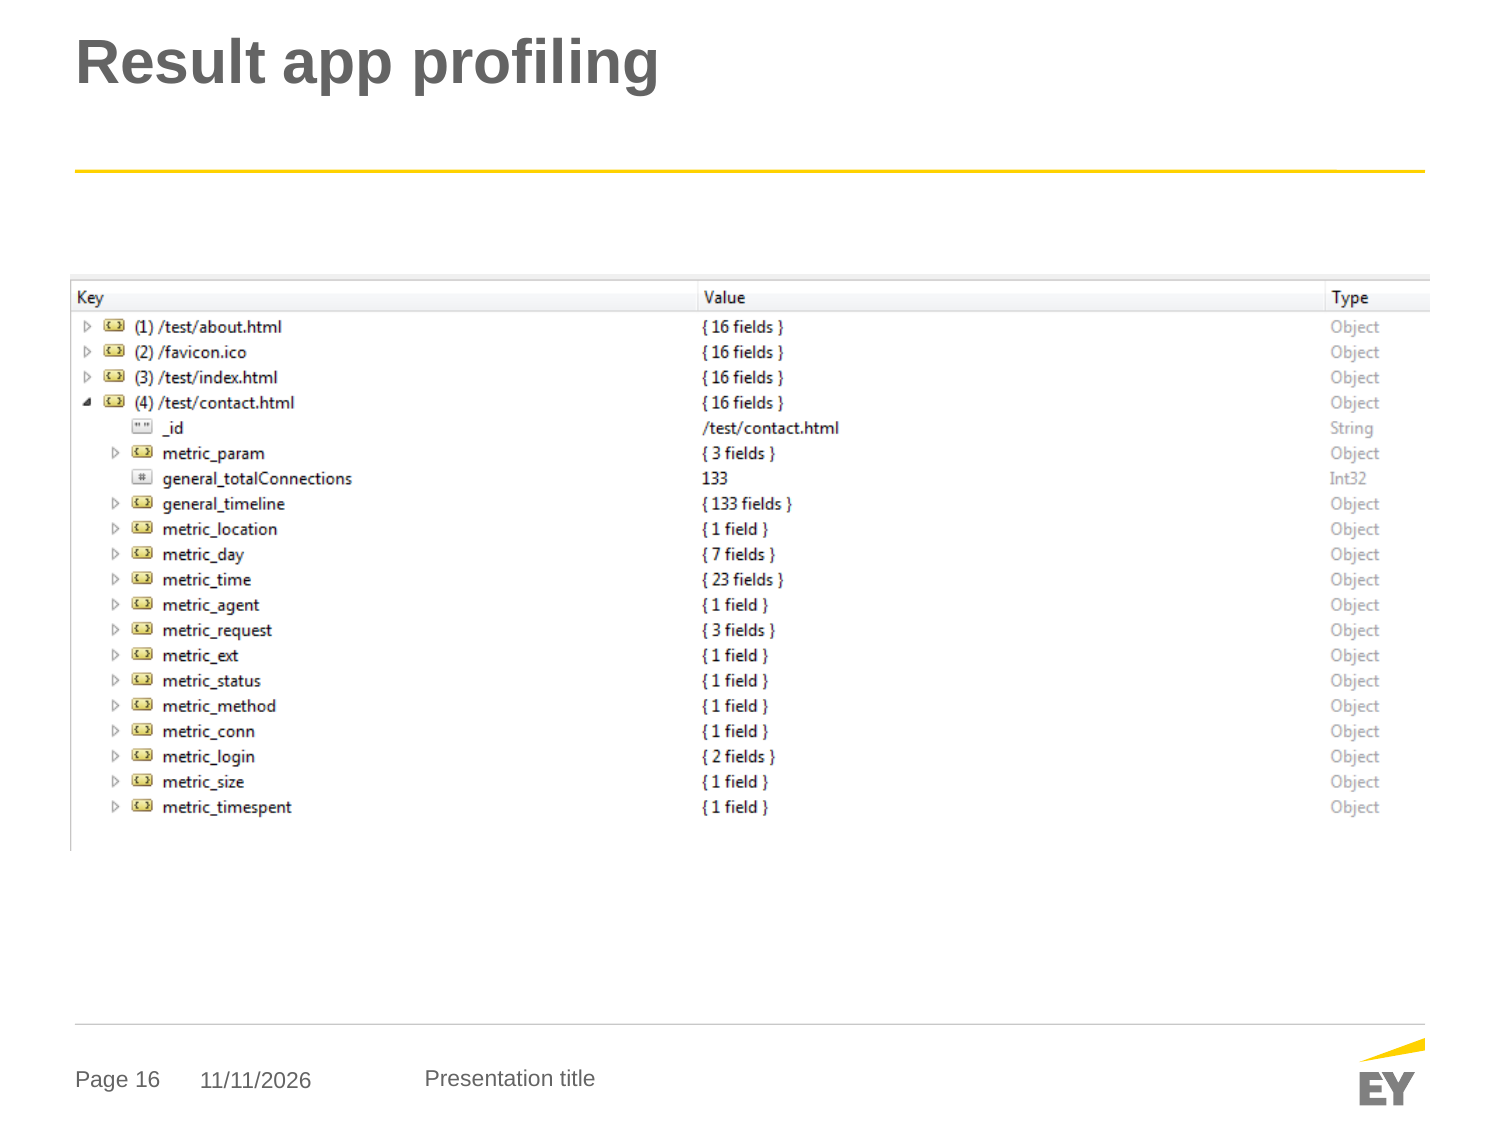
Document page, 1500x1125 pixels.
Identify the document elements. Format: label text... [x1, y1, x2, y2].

title Result app profiling [75, 33, 1425, 175]
picture [69, 273, 1431, 852]
